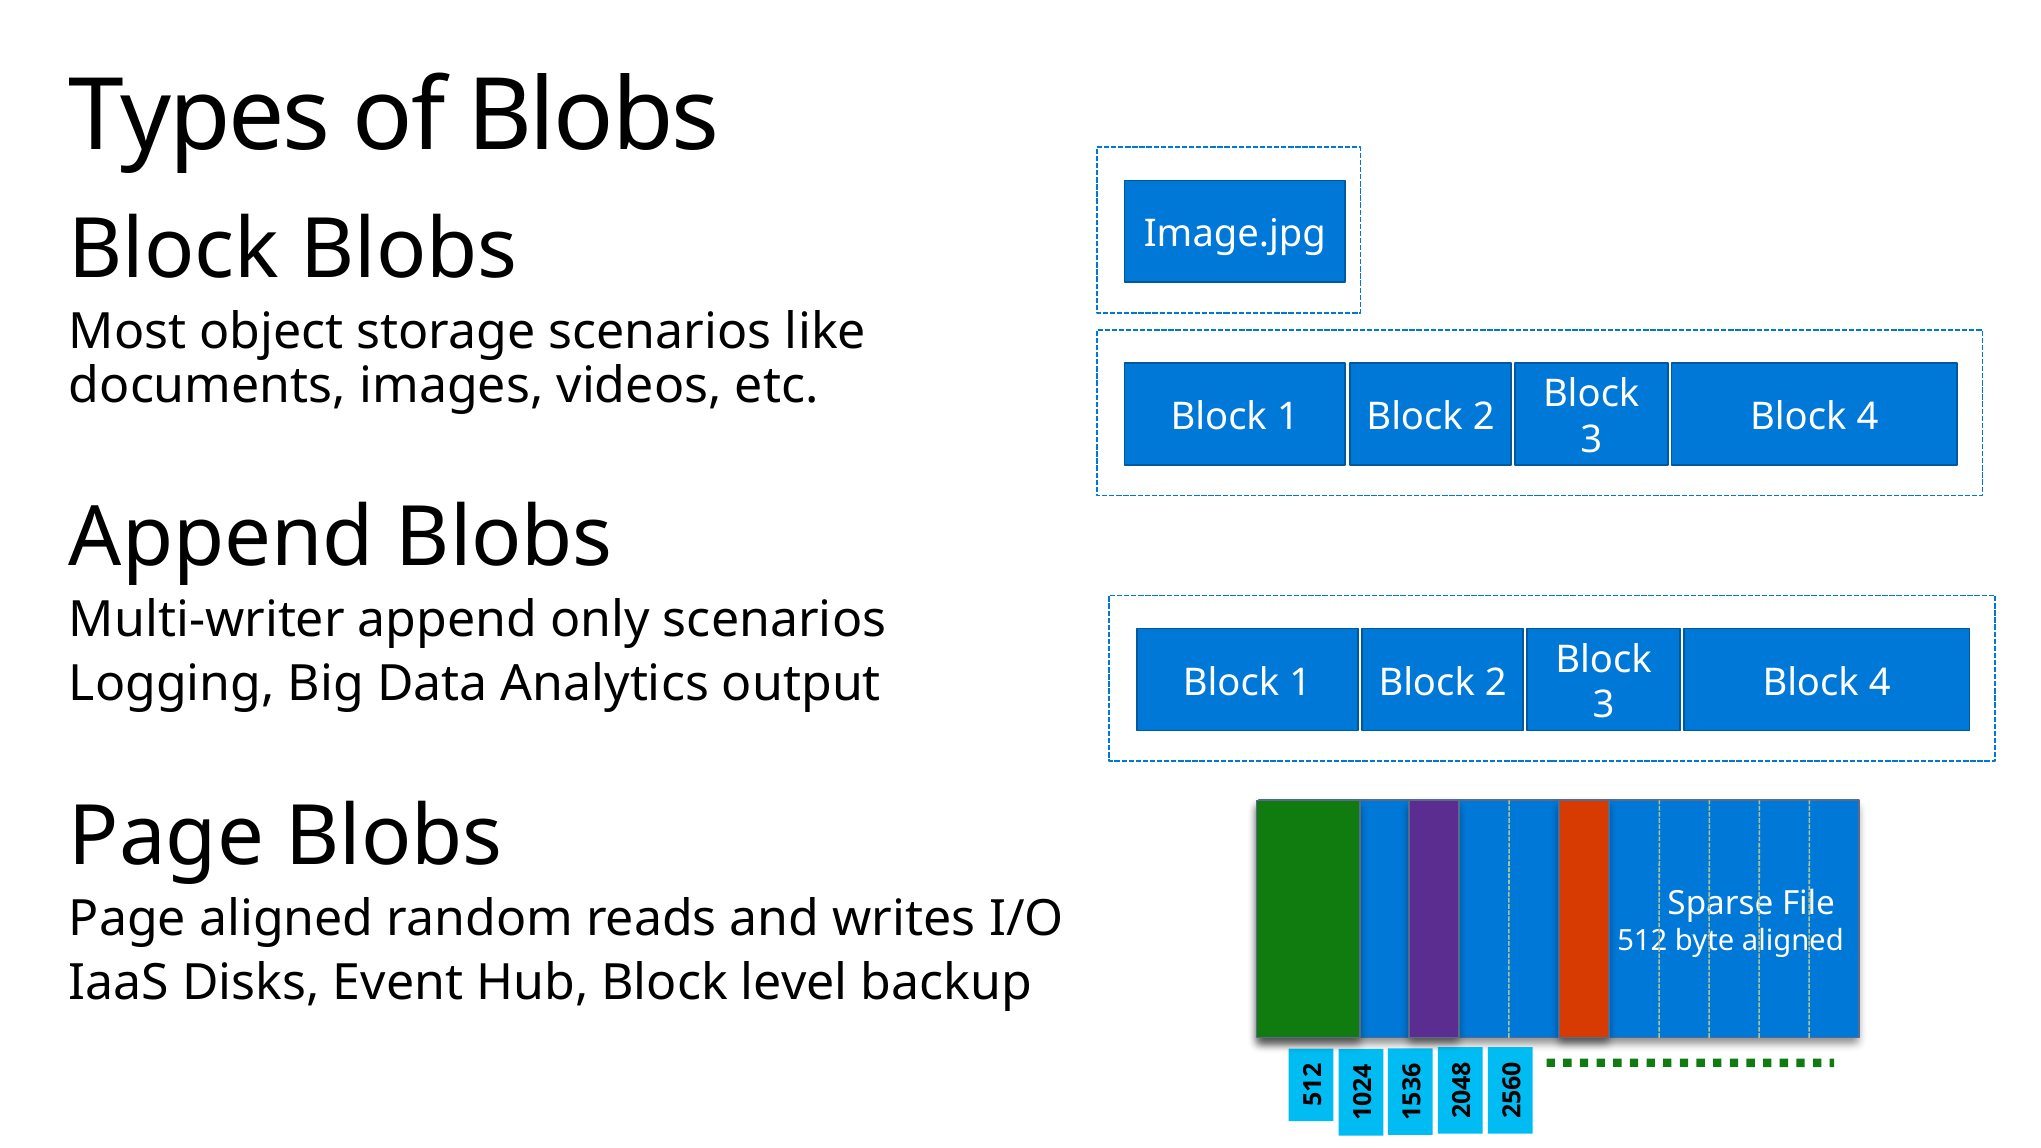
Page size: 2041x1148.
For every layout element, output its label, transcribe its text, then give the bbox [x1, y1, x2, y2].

list Block Blobs Most object storage scenarios like documents, images, videos, etc. Append Blobs Multi-writer append only scenarios Logging, Big Data Analytics output Page Blobs Page aligned random reads and writes I/O IaaS Disks, Event Hub, Block level backup [45, 190, 1171, 1055]
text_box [1096, 146, 1361, 314]
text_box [1108, 595, 1996, 762]
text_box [1390, 667, 1728, 1148]
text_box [1096, 329, 1983, 496]
text_box [1256, 800, 1361, 1038]
title Types of Blobs [45, 48, 1996, 199]
